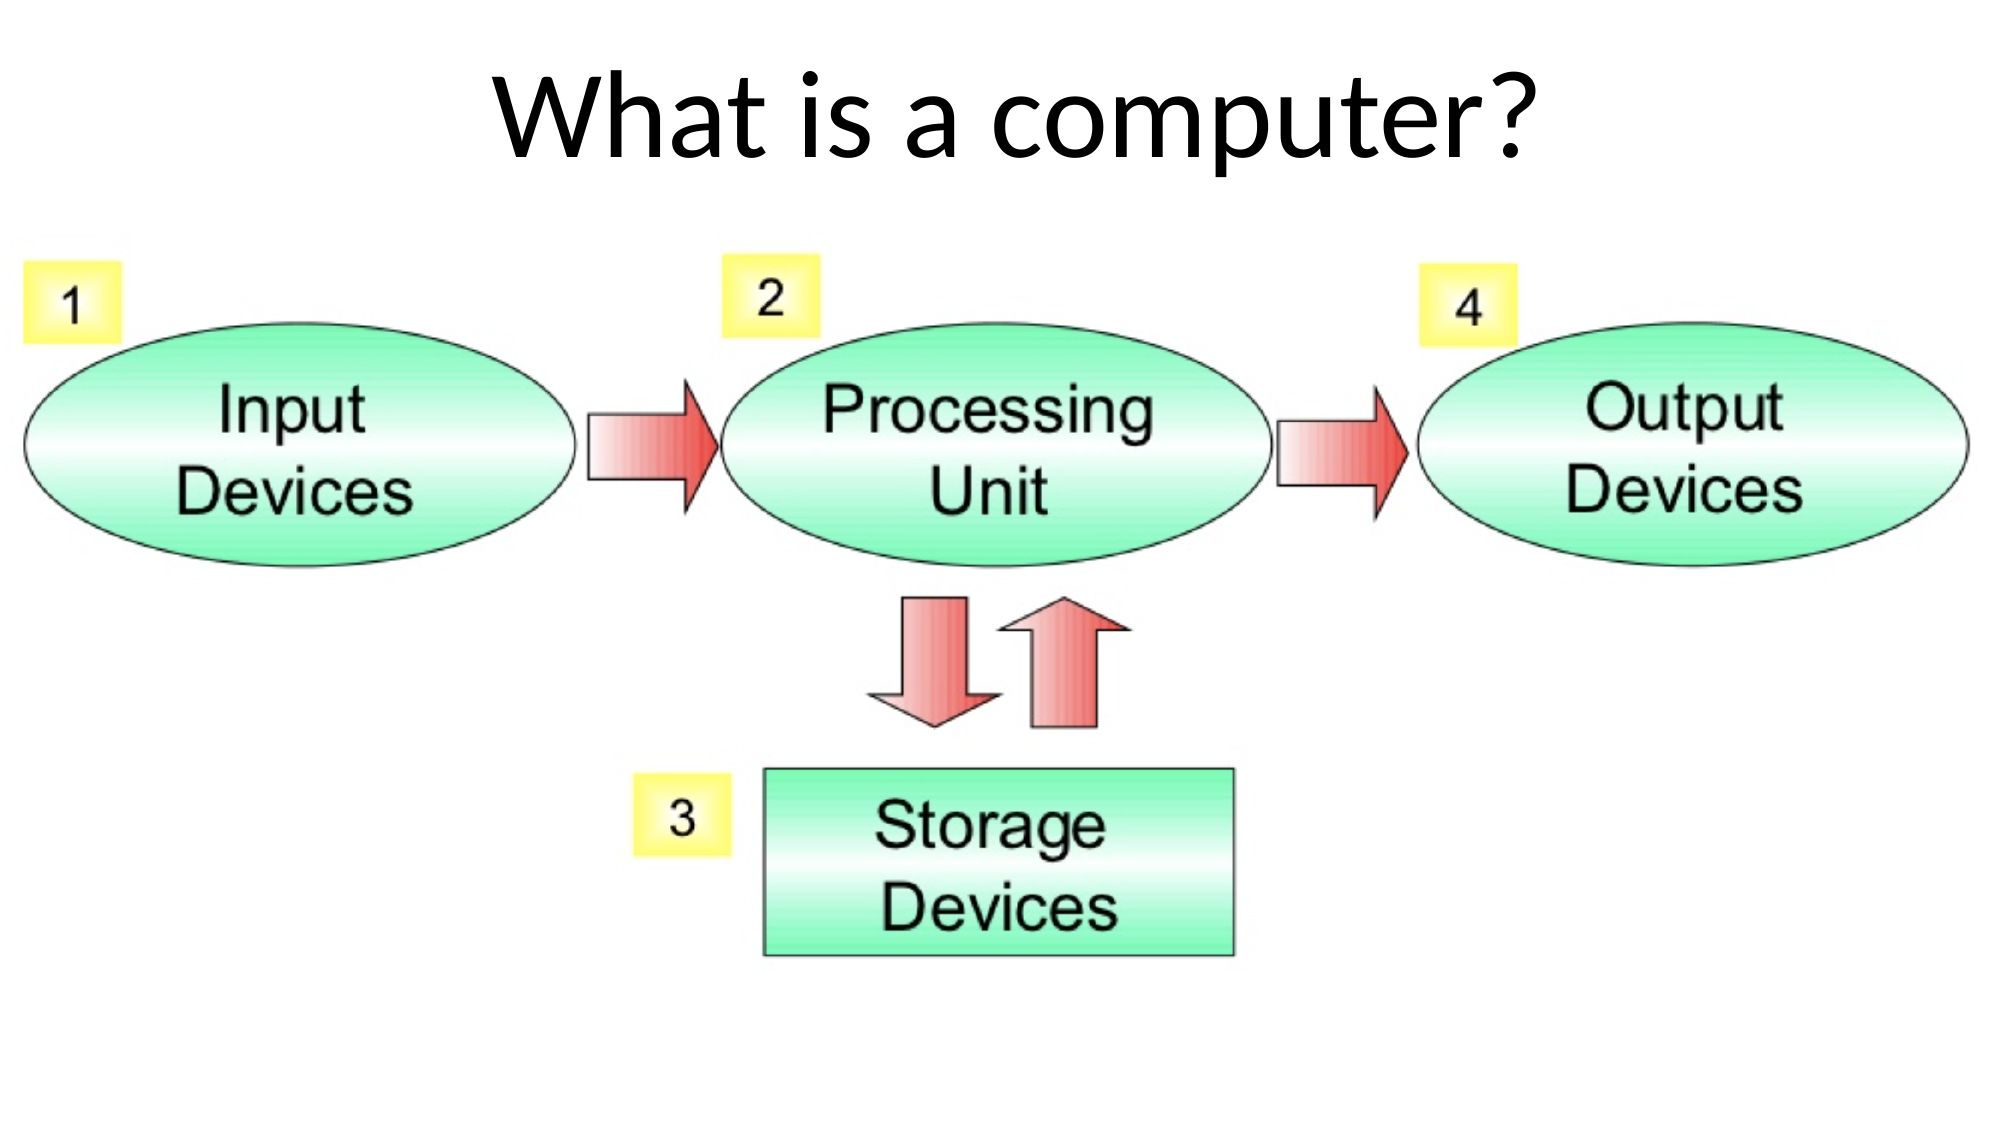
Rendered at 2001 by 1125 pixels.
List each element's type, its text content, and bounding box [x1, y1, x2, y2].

picture [0, 79, 2000, 1046]
text_box What is a computer? [387, 25, 1648, 79]
